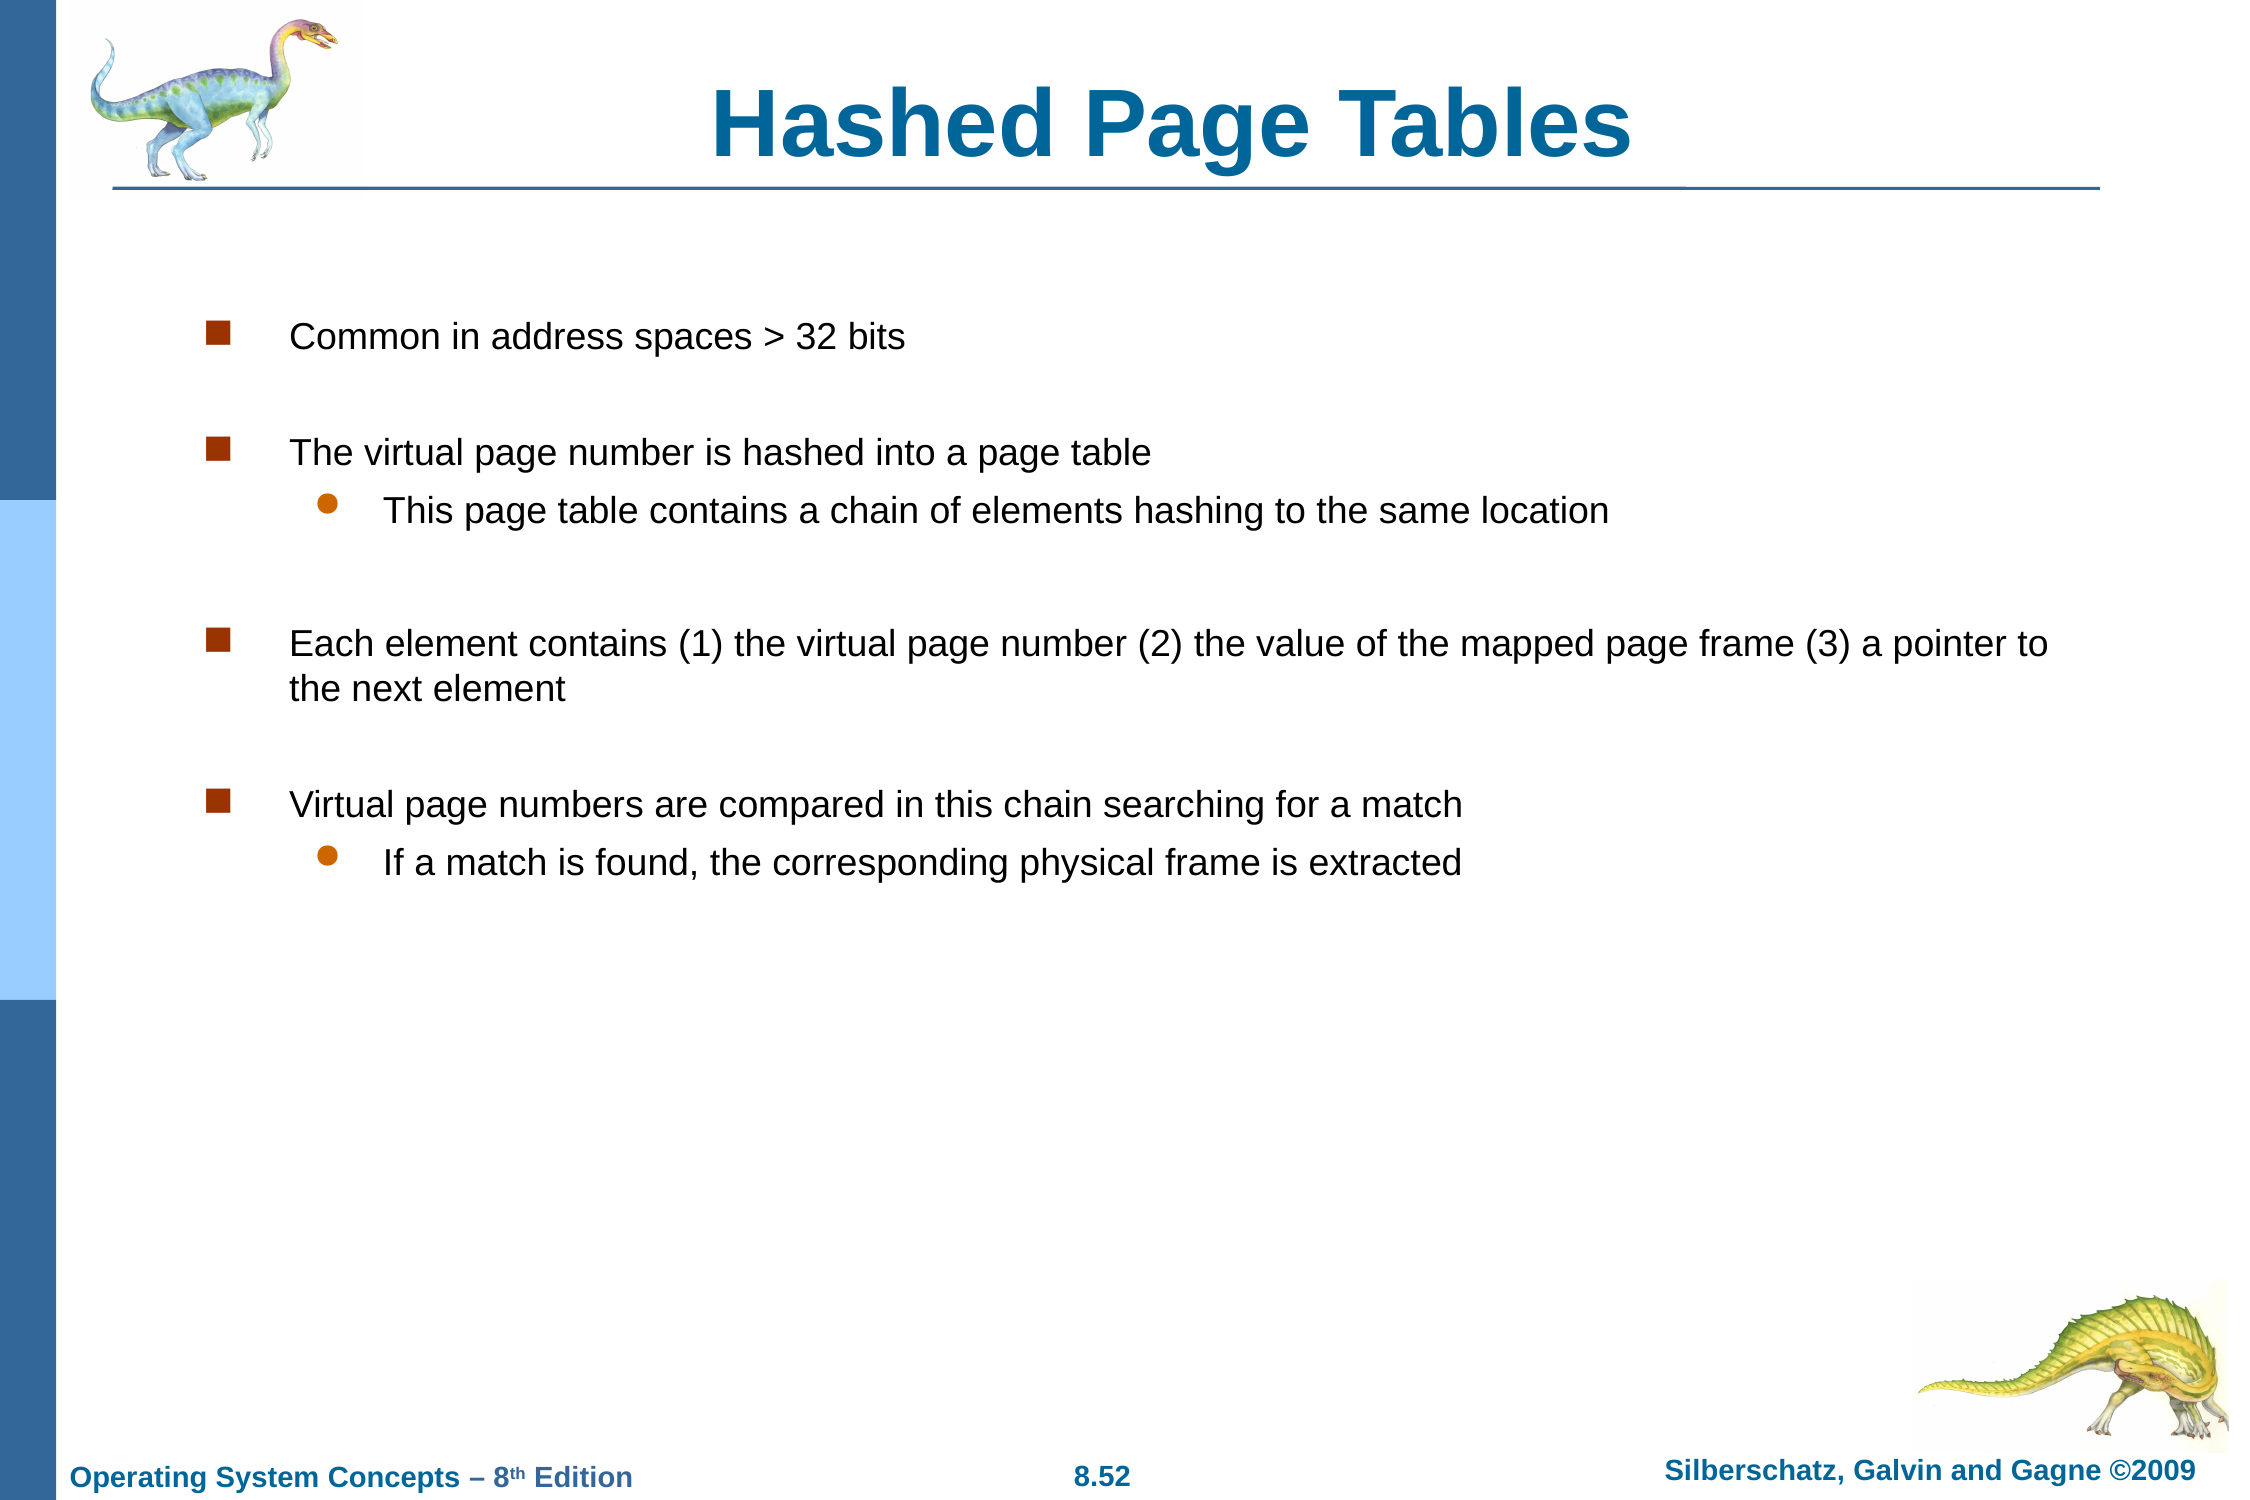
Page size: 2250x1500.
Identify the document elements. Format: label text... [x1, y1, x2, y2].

picture [1913, 1279, 2229, 1453]
list Common in address spaces > 32 bits The virtual page number is hashed into a page table This page table contains a chain of elements hashing to the same location Each element contains (1) the virtual page number (2) the value of the mapped page frame (3) a pointer to the next element Virtual page numbers are compared in this chain searching for a match If a match is found, the corresponding physical frame is extracted [187, 301, 2100, 1283]
picture [70, 0, 365, 199]
title Hashed Page Tables [208, 60, 2138, 187]
